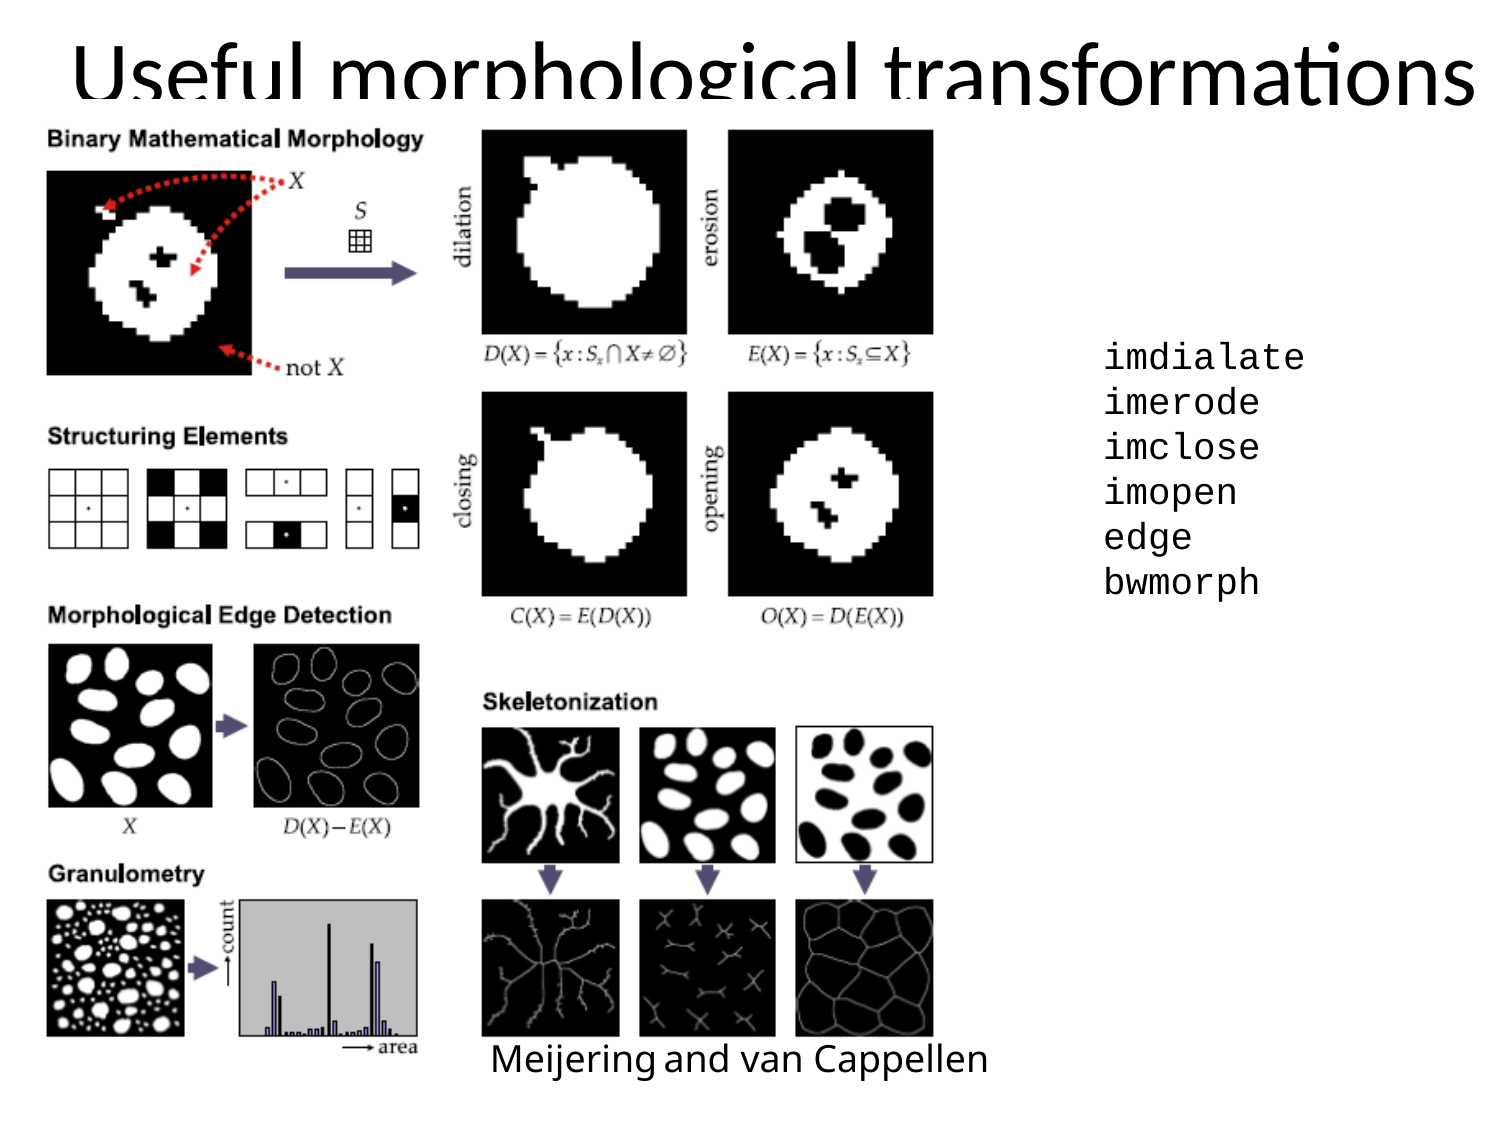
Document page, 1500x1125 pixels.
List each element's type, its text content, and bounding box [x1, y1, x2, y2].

title Useful morphological transformations [0, 0, 1500, 163]
picture [1, 99, 995, 1059]
text_box Meijering and van Cappellen [475, 1027, 1005, 1088]
text_box imdialate imerode imclose imopen edge bwmorph [1088, 324, 1321, 655]
